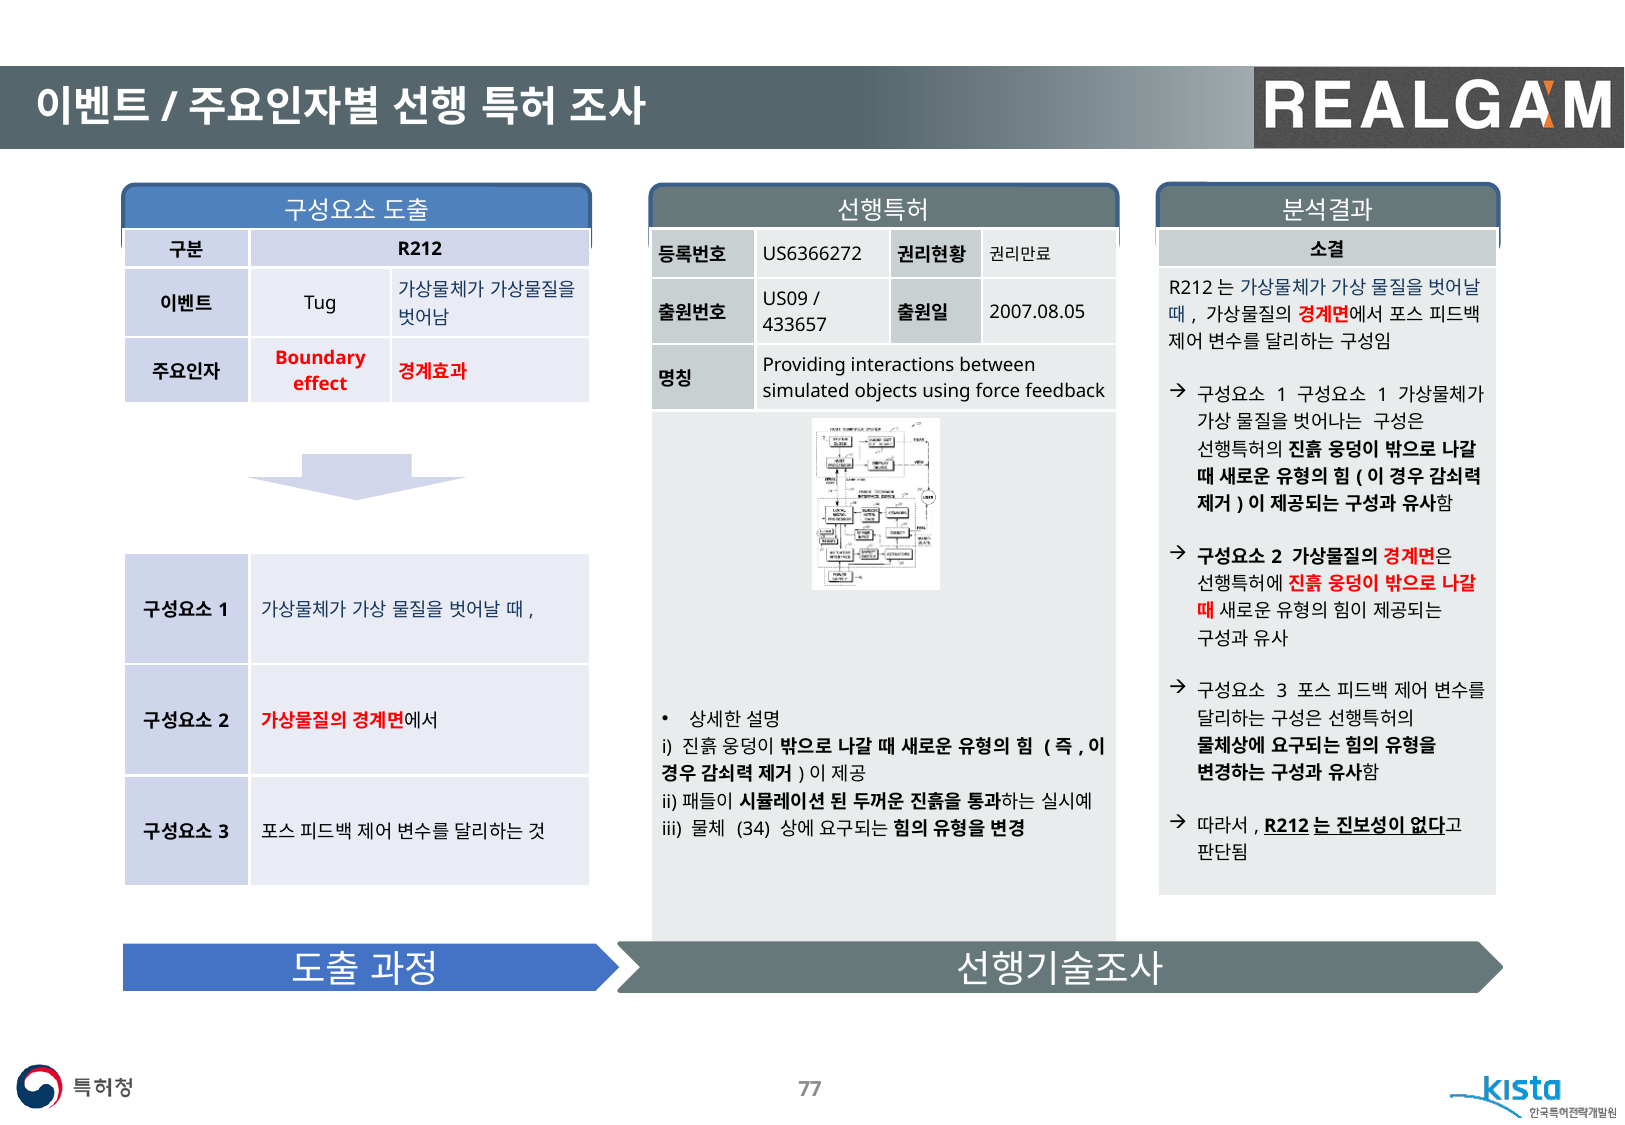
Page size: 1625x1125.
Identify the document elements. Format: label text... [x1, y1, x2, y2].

picture [1489, 1076, 1616, 1118]
picture [811, 418, 940, 590]
list 이벤트/주요인자별 선행 특허 조사 [20, 72, 1533, 144]
text_box 도출 과정 [121, 941, 622, 993]
table_cell 구성요소3 [125, 777, 248, 885]
table_cell 상세한 설명 i) 진흙 웅덩이 밖으로 나갈 때 새로운 유형의 힘 (즉,이 경우 감쇠력 제거)이 제공 ii)패들이 시뮬레이션 된 두꺼운 진흙을 통과하는 실시예 iii) 물체 (34) 상에 요구되는 힘의 유형을 변경 [652, 412, 1116, 941]
table_cell 2007.08.05 [983, 279, 1116, 343]
text_box 선행기술조사 [617, 941, 1504, 993]
table_cell R212는 가상물체가 가상 물질을 벗어날 때, 가상물질의 경계면에서 포스 피드백 제어 변수를 달리하는 구성임 구성요소 1 구성요소 1 가상물체가 가상 물질을 벗어나는 구성은 선행특허의 진흙 웅덩이 밖으로 나갈 때 새로운 유형의 힘(이 경우 감쇠력 제거)이 제공되는 구성과 유사함 구성요소2 가상물질의 경계면은 선행특허에 진흙 웅덩이 밖으로 나갈 때 새로운 유형의 힘이 제공되는 구성과 유사 구성요소 3 포스 피드백 제어 변수를 달리하는 구성은 선행특허의 물체상에 요구되는 힘의 유형을 변경하는 구성과 유사함 따라서, R212는 진보성이 없다고 판단됨 [1159, 268, 1496, 895]
table_cell Tug [251, 269, 390, 336]
table_header 구성요소1 [125, 554, 248, 663]
table_header 권리만료 [983, 230, 1116, 277]
table_cell 포스 피드백 제어 변수를 달리하는 것 [251, 777, 589, 885]
text_box [244, 452, 469, 503]
table_cell 이벤트 [125, 269, 248, 336]
table_cell 구성요소2 [125, 665, 248, 774]
table_header R212 [251, 230, 589, 266]
table_cell 출원번호 [652, 279, 754, 343]
table_cell 주요인자 [125, 338, 248, 402]
table_cell 경계효과 [392, 338, 589, 402]
table_cell 가상물질의 경계면에서 [251, 665, 589, 774]
table_header US6366272 [757, 230, 889, 277]
table_cell US09 / 433657 [757, 279, 889, 343]
table_cell Boundary effect [251, 338, 390, 402]
table_cell 출원일 [891, 279, 981, 343]
table_cell 가상물체가 가상물질을 벗어남 [392, 269, 589, 336]
picture [10, 1058, 141, 1116]
text_box 분석결과 [1155, 181, 1501, 250]
picture [1449, 1076, 1516, 1118]
table_header 구분 [125, 230, 248, 266]
text_box 구성요소 도출 [121, 182, 593, 250]
table_cell Providing interactions between simulated objects using force feedback [757, 345, 1116, 409]
table_header 권리현황 [891, 230, 981, 277]
text_box 선행특허 [648, 182, 1120, 248]
table_header 등록번호 [652, 230, 754, 277]
table_cell 명칭 [652, 345, 754, 409]
table_header 소결 [1159, 230, 1496, 266]
picture [1254, 67, 1625, 148]
table_header 가상물체가 가상 물질을 벗어날 때, [251, 554, 589, 663]
